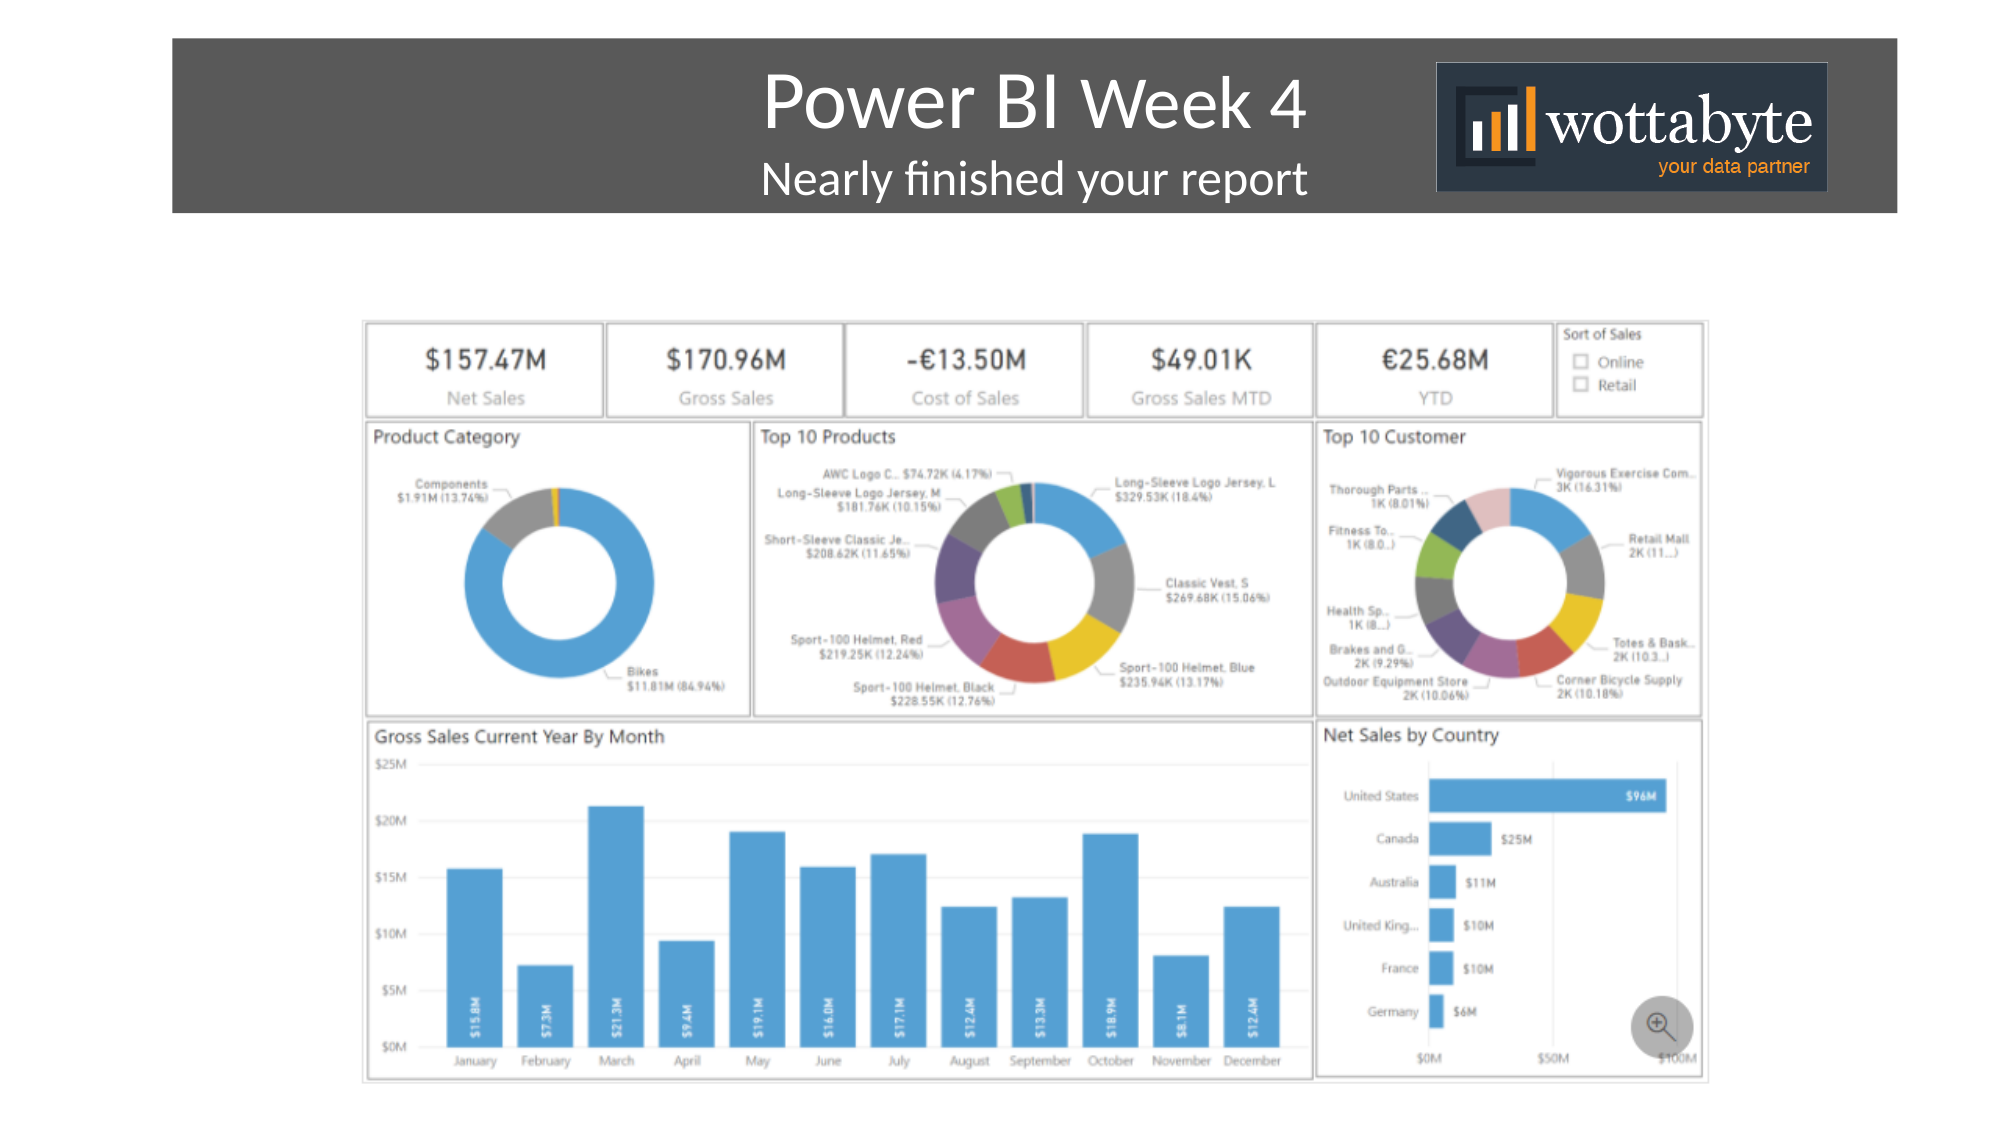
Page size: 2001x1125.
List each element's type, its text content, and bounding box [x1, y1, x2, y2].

text_box Power BI Week 4 Nearly finished your report [172, 38, 1898, 214]
picture [359, 317, 1711, 1087]
picture [1436, 62, 1828, 192]
